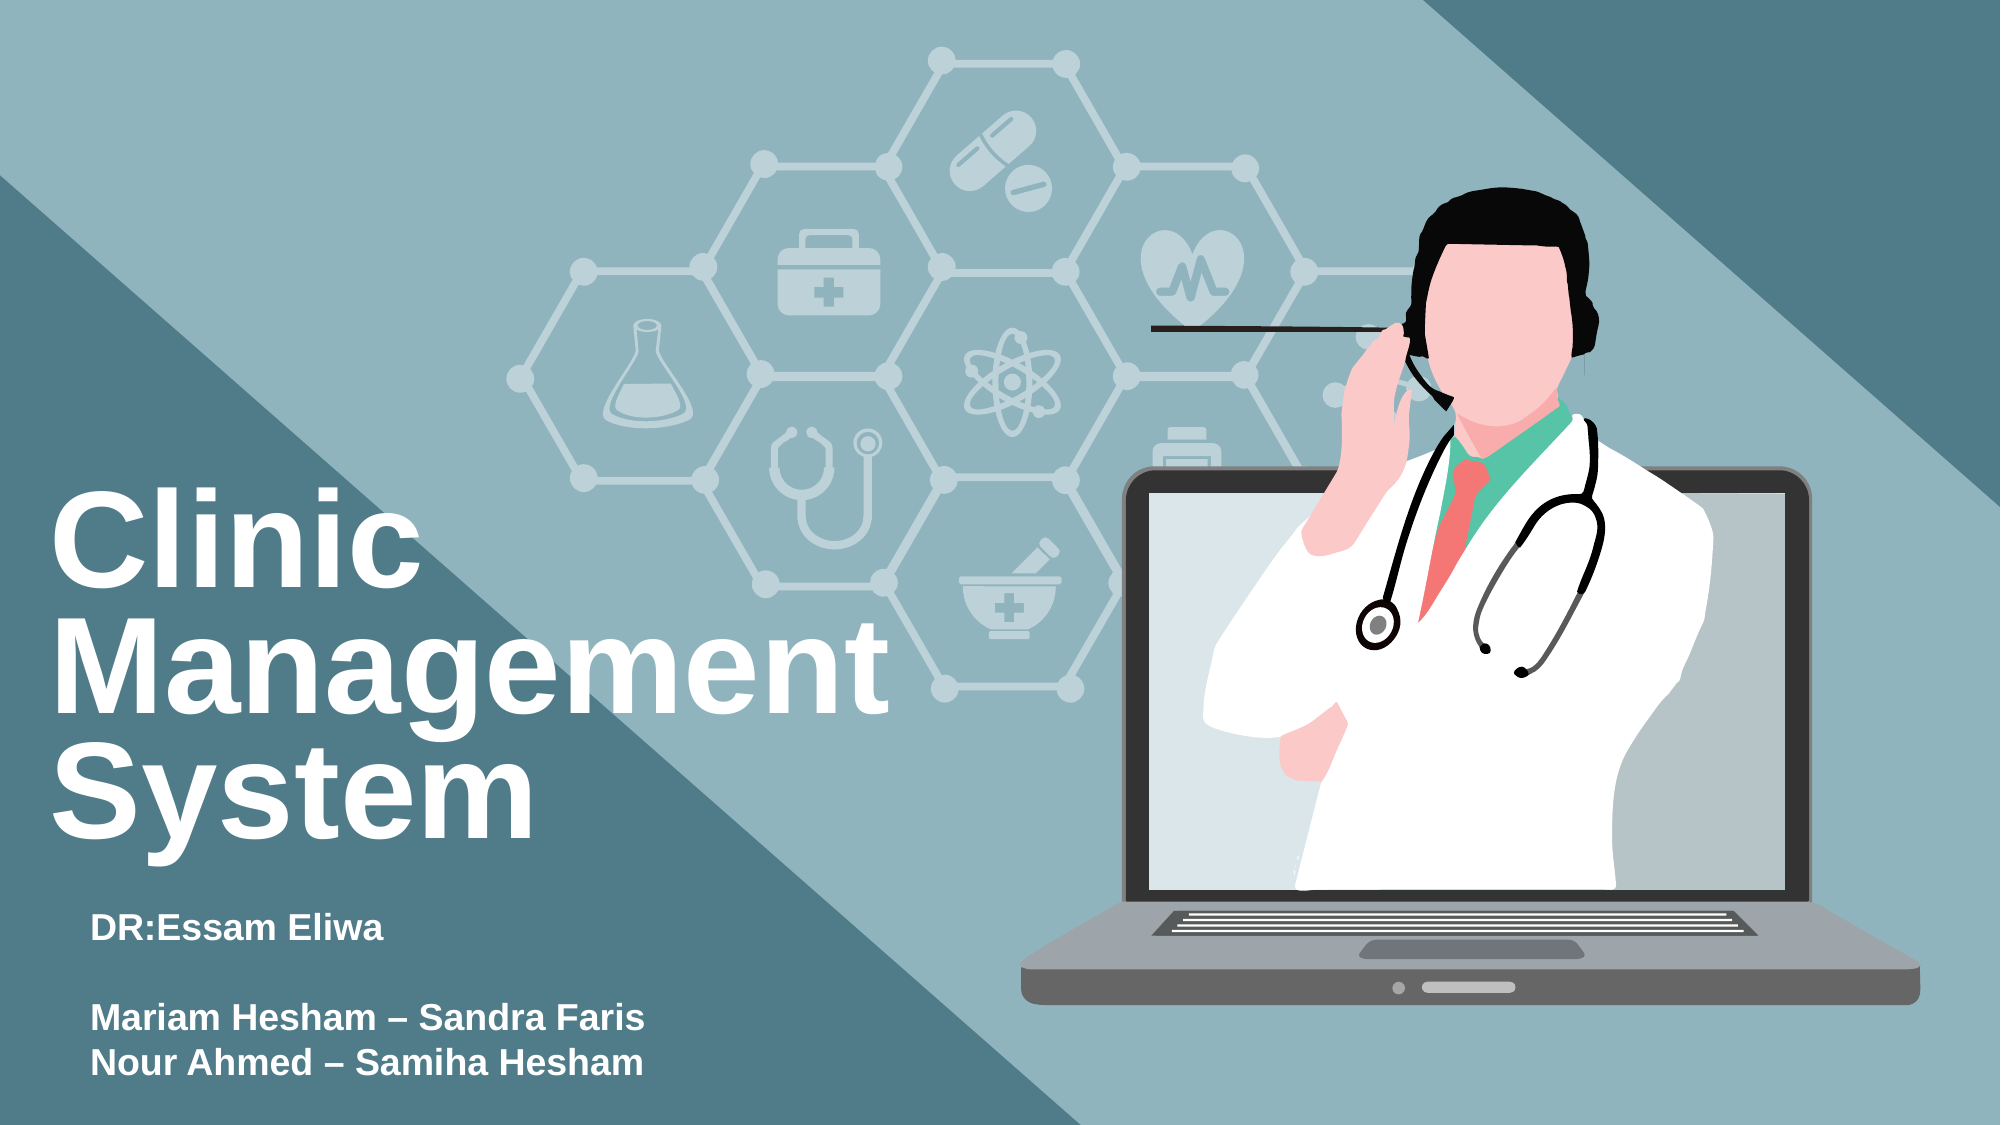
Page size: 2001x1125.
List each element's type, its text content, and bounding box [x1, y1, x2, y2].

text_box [506, 46, 1502, 703]
text_box DR:Essam Eliwa Mariam Hesham – Sandra Faris Nour Ahmed – Samiha Hesham [75, 895, 866, 1091]
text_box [1203, 187, 1714, 891]
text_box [1012, 458, 1926, 1009]
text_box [35, 441, 955, 875]
